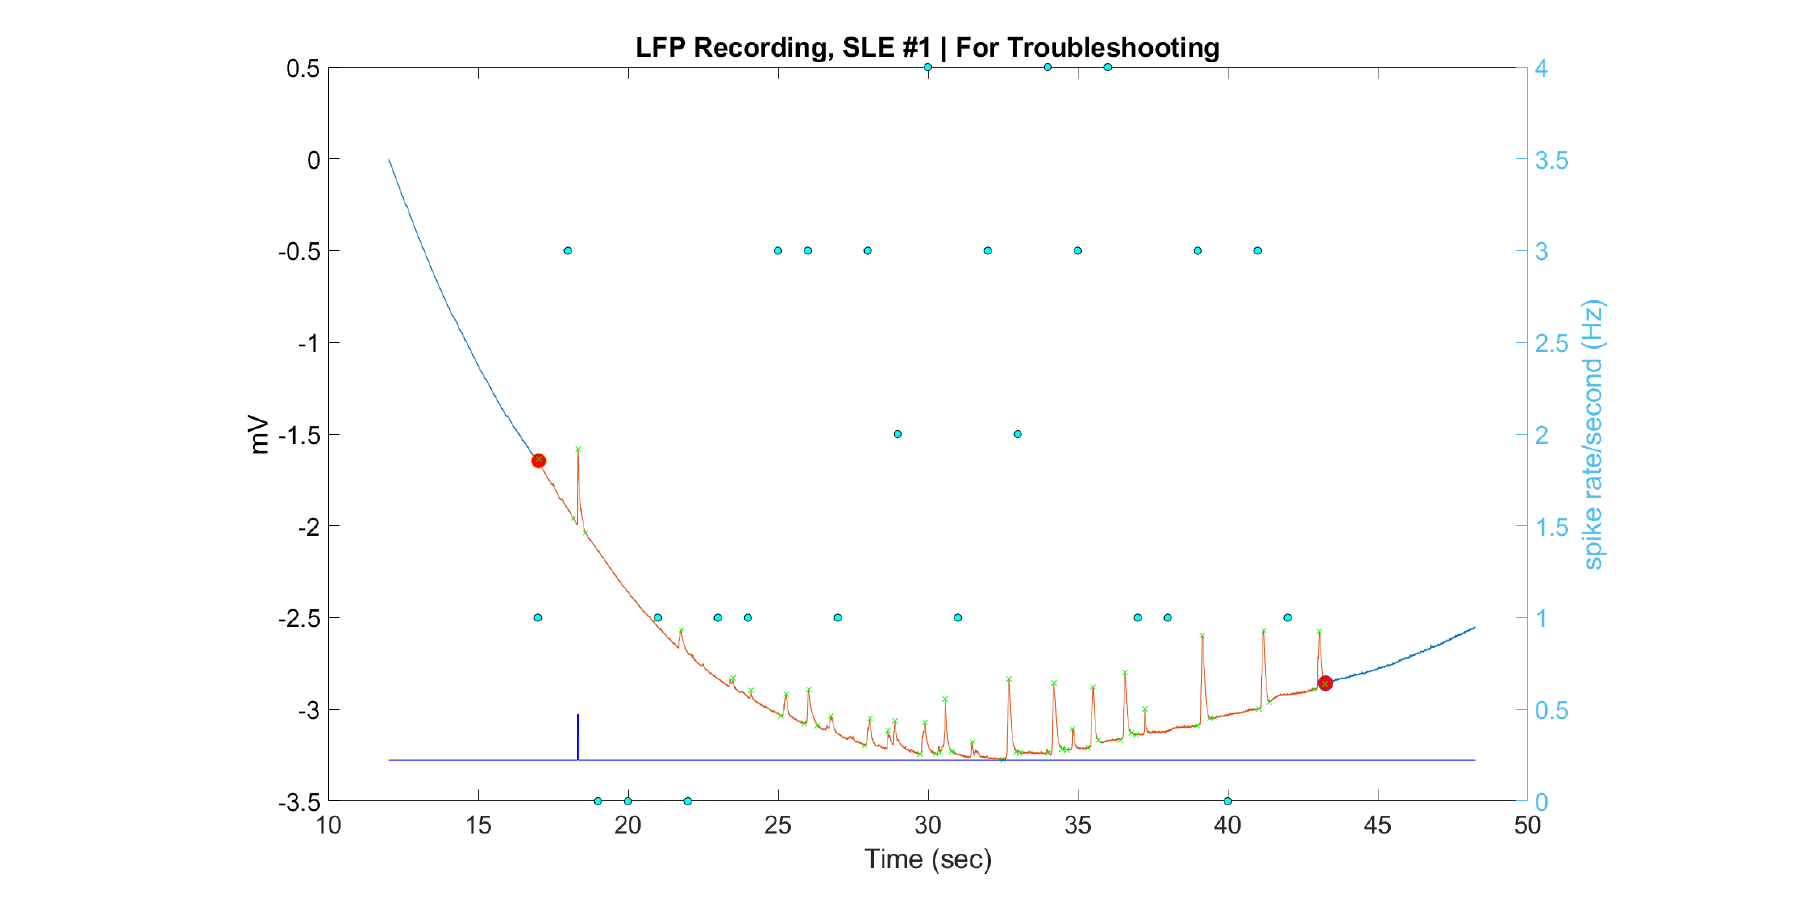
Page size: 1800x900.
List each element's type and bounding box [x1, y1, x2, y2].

picture [126, 0, 1674, 900]
